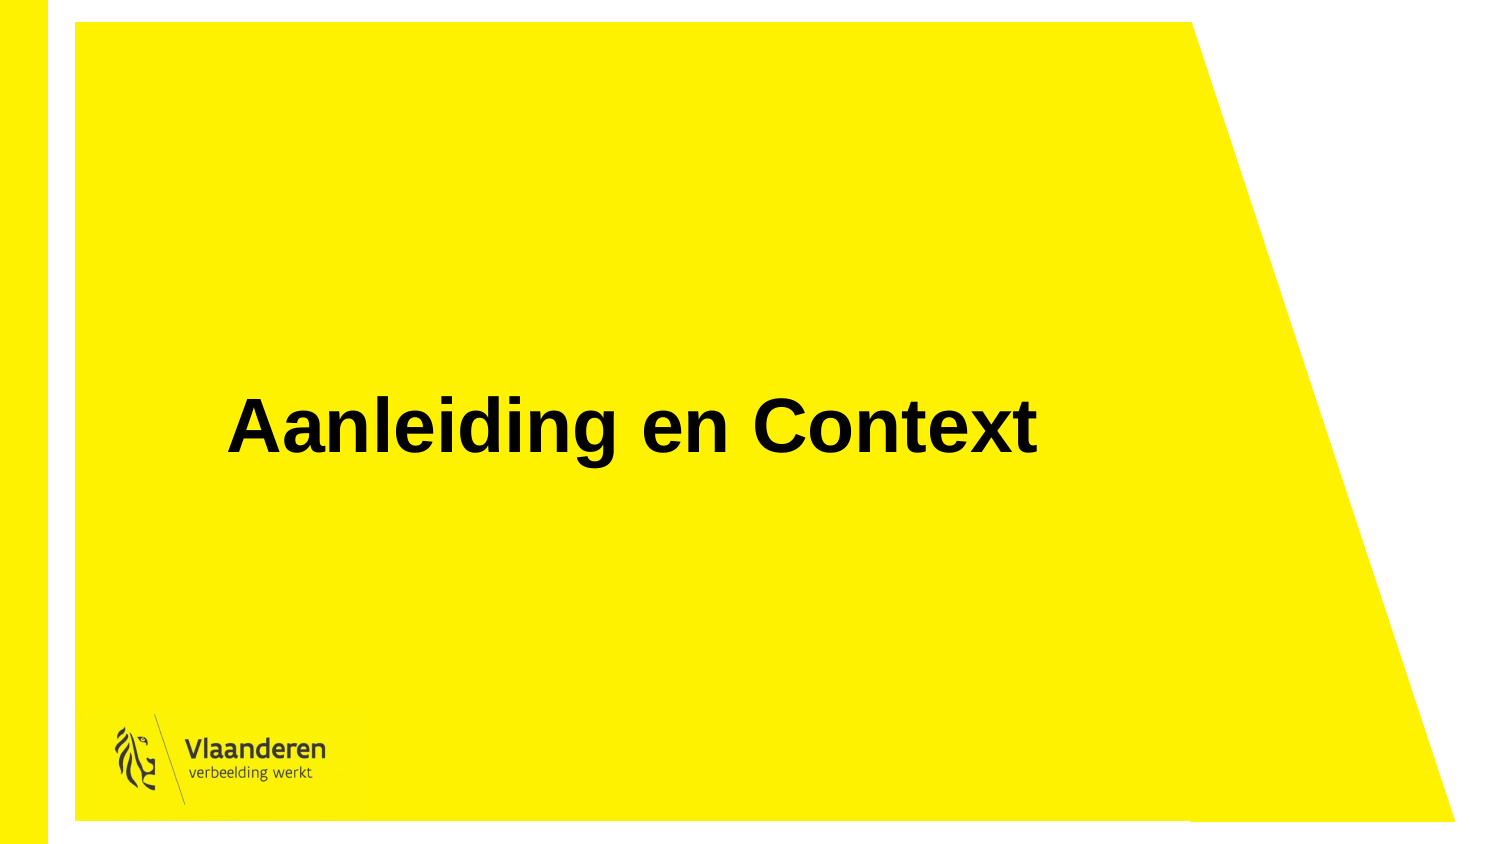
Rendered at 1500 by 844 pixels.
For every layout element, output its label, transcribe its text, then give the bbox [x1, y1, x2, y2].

text_box [1191, 22, 1455, 822]
picture [74, 710, 368, 821]
text_box Aanleiding en Context [75, 0, 1191, 844]
